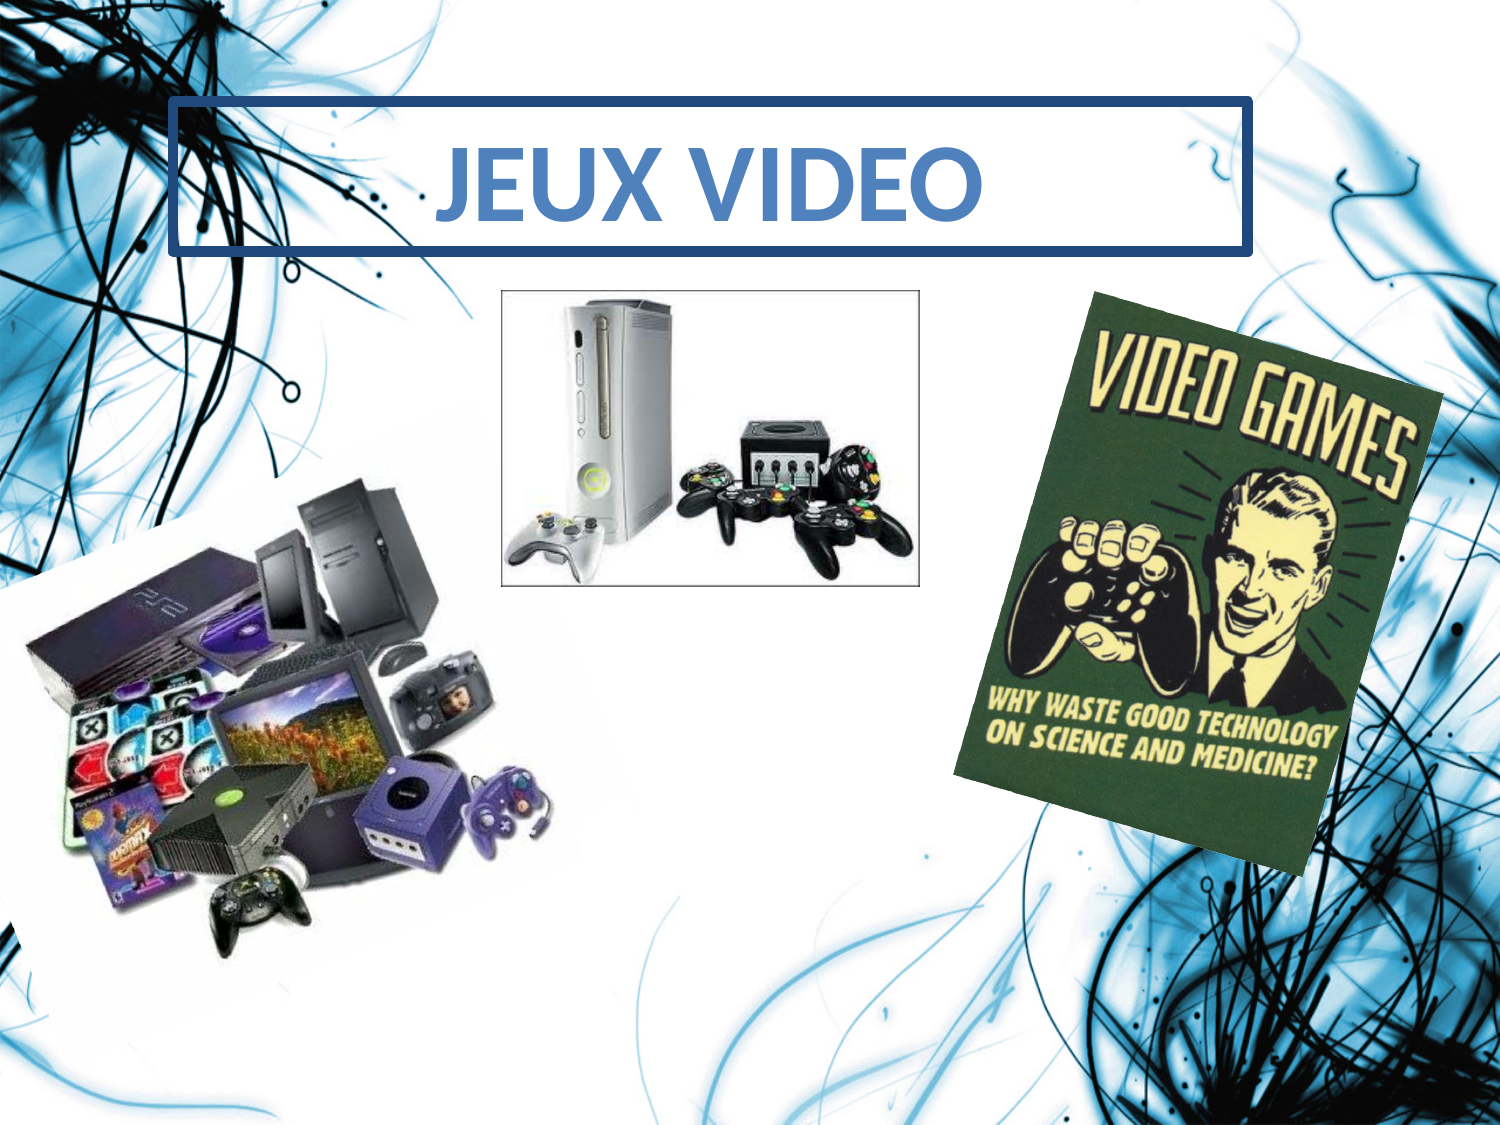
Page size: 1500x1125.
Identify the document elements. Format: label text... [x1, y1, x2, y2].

text_box Jeux Video [173, 101, 1248, 252]
picture [0, 0, 1500, 1125]
